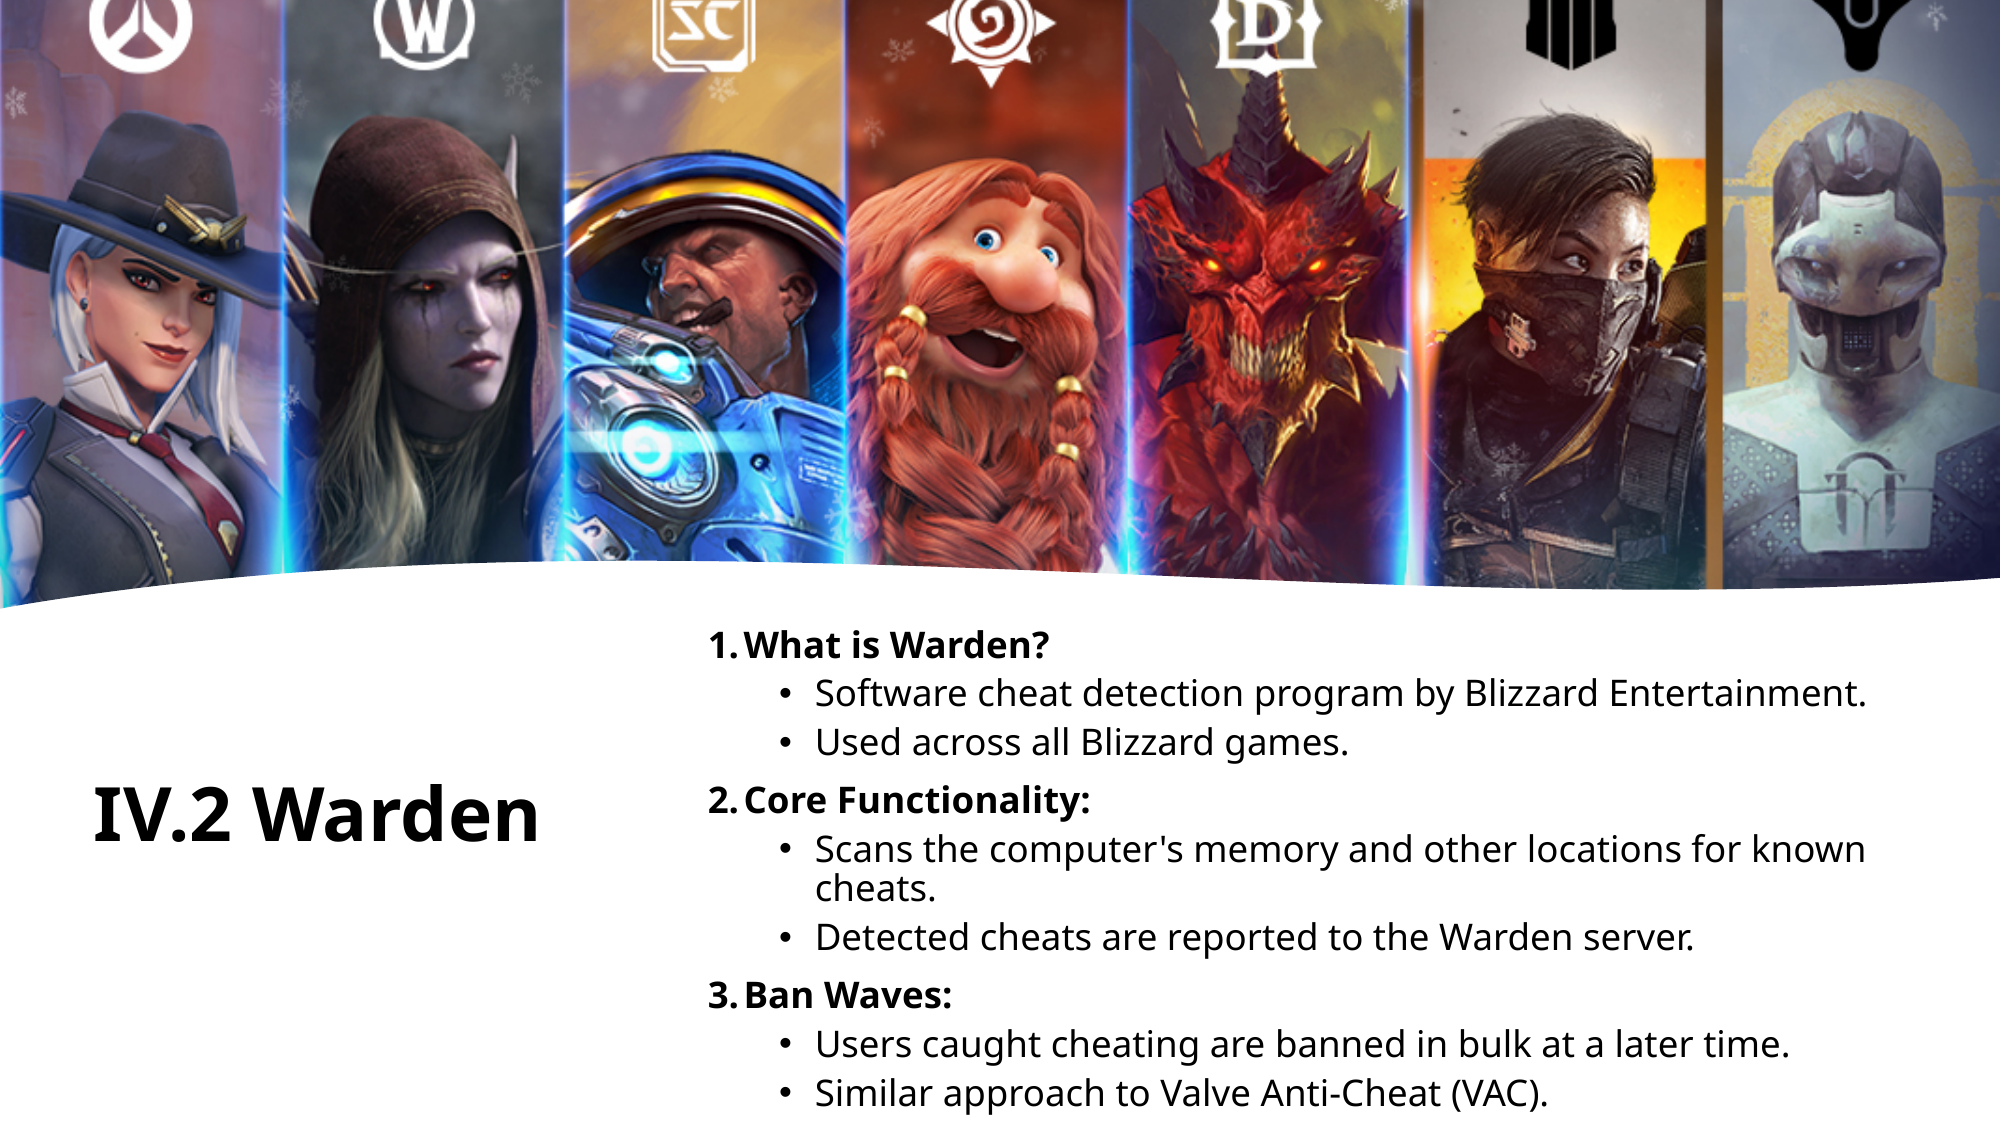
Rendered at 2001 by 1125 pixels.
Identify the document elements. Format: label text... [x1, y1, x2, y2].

list What is Warden? Software cheat detection program by Blizzard Entertainment. Used across all Blizzard games. Core Functionality: Scans the computer's memory and other locations for known cheats. Detected cheats are reported to the Warden server. Ban Waves: Users caught cheating are banned in bulk at a later time. Similar approach to Valve Anti-Cheat (VAC). [692, 615, 1921, 1125]
title IV.2 Warden [78, 615, 619, 1018]
picture [0, 0, 2000, 610]
